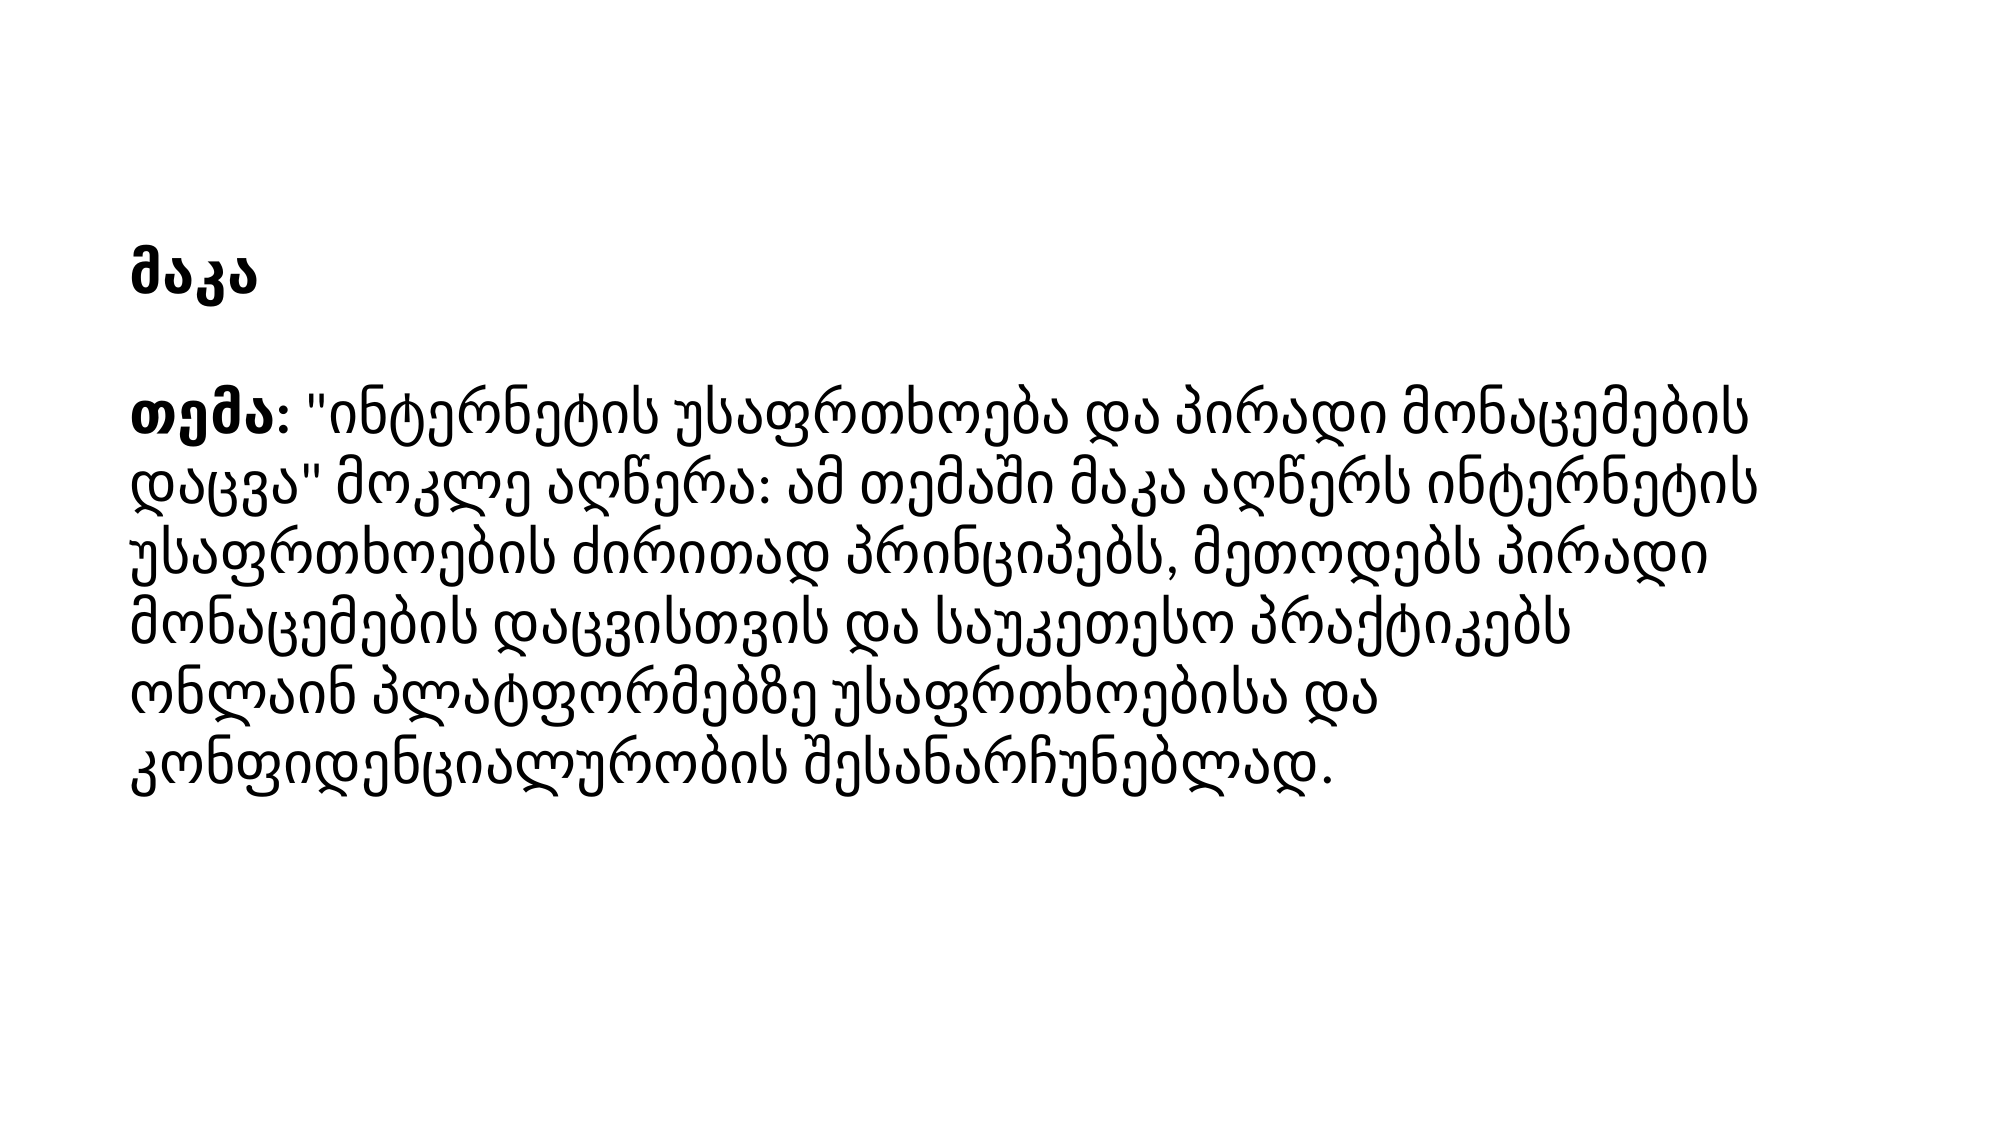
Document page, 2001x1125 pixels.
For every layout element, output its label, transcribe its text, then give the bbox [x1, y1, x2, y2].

text_box მაკა თემა: "ინტერნეტის უსაფრთხოება და პირადი მონაცემების დაცვა" მოკლე აღწერა: ამ თემაში მაკა აღწერს ინტერნეტის უსაფრთხოების ძირითად პრინციპებს, მეთოდებს პირადი მონაცემების დაცვისთვის და საუკეთესო პრაქტიკებს ონლაინ პლატფორმებზე უსაფრთხოებისა და კონფიდენციალურობის შესანარჩუნებლად. [115, 228, 1800, 803]
